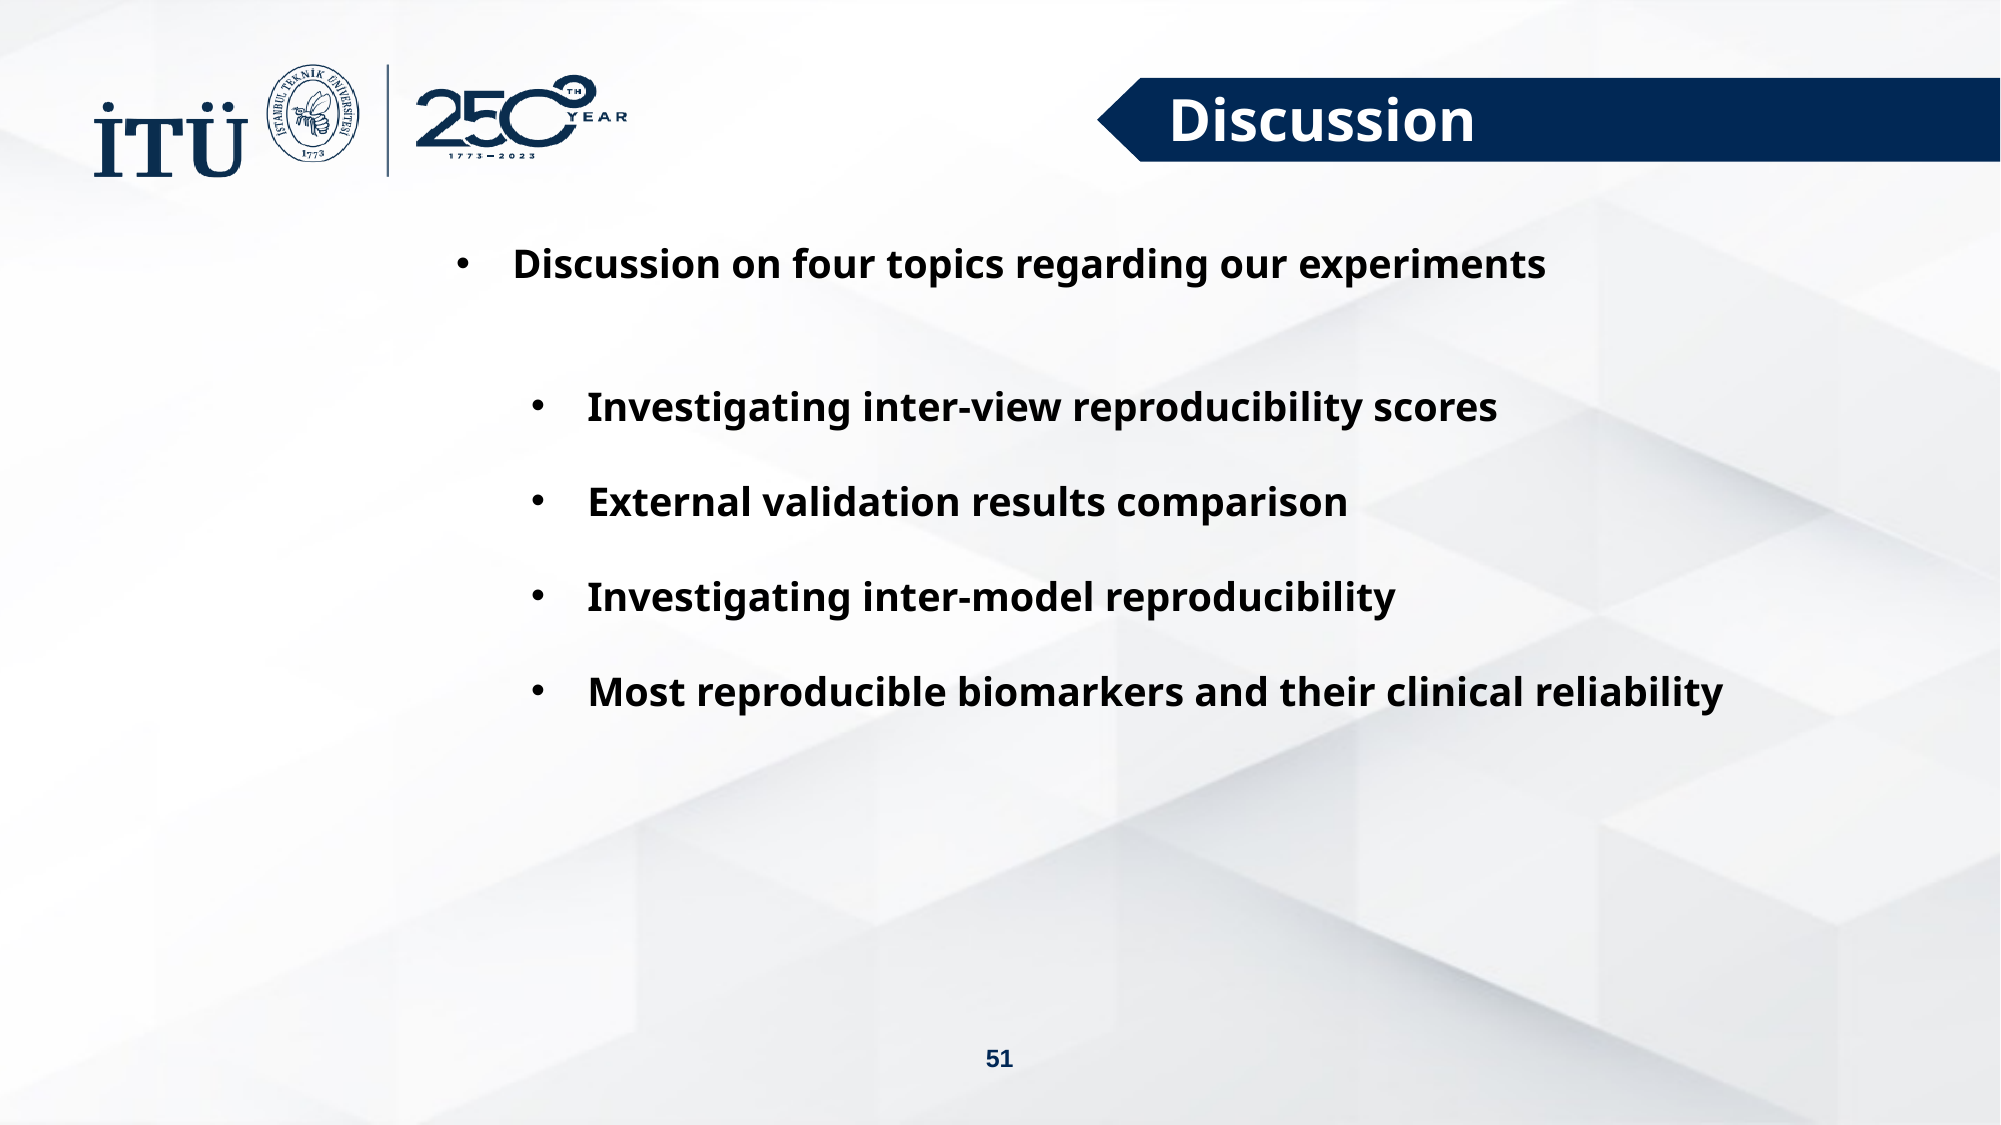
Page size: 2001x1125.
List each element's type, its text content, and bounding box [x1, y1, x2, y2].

text_box Discussion [1153, 76, 1492, 161]
picture [0, 0, 2001, 1125]
text_box 51 [788, 1035, 1212, 1081]
text_box Discussion on four topics regarding our experiments Investigating inter-view reproducibility scores External validation results comparison Investigating inter-model reproducibility Most reproducible biomarkers and their clinical reliability [441, 231, 1918, 912]
